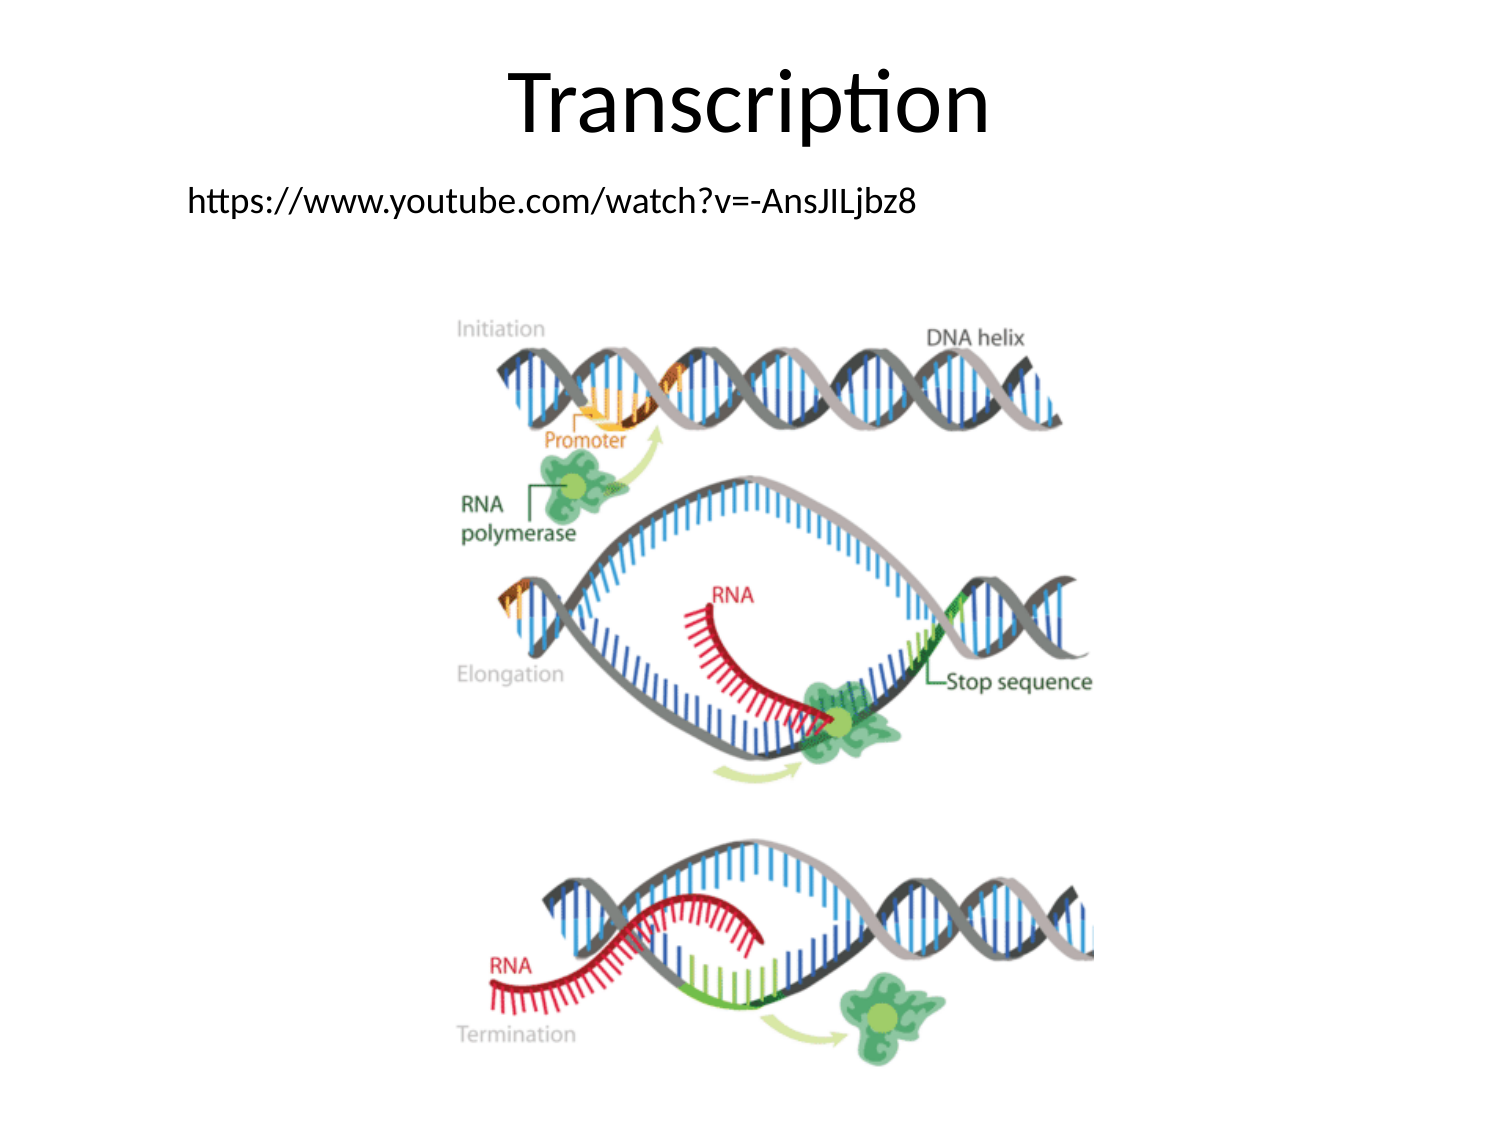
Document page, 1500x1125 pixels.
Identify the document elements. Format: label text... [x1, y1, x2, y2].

text_box https://www.youtube.com/watch?v=-AnsJILjbz8 [172, 169, 1280, 229]
title Transcription [75, 2, 1425, 190]
picture [444, 297, 1094, 1084]
